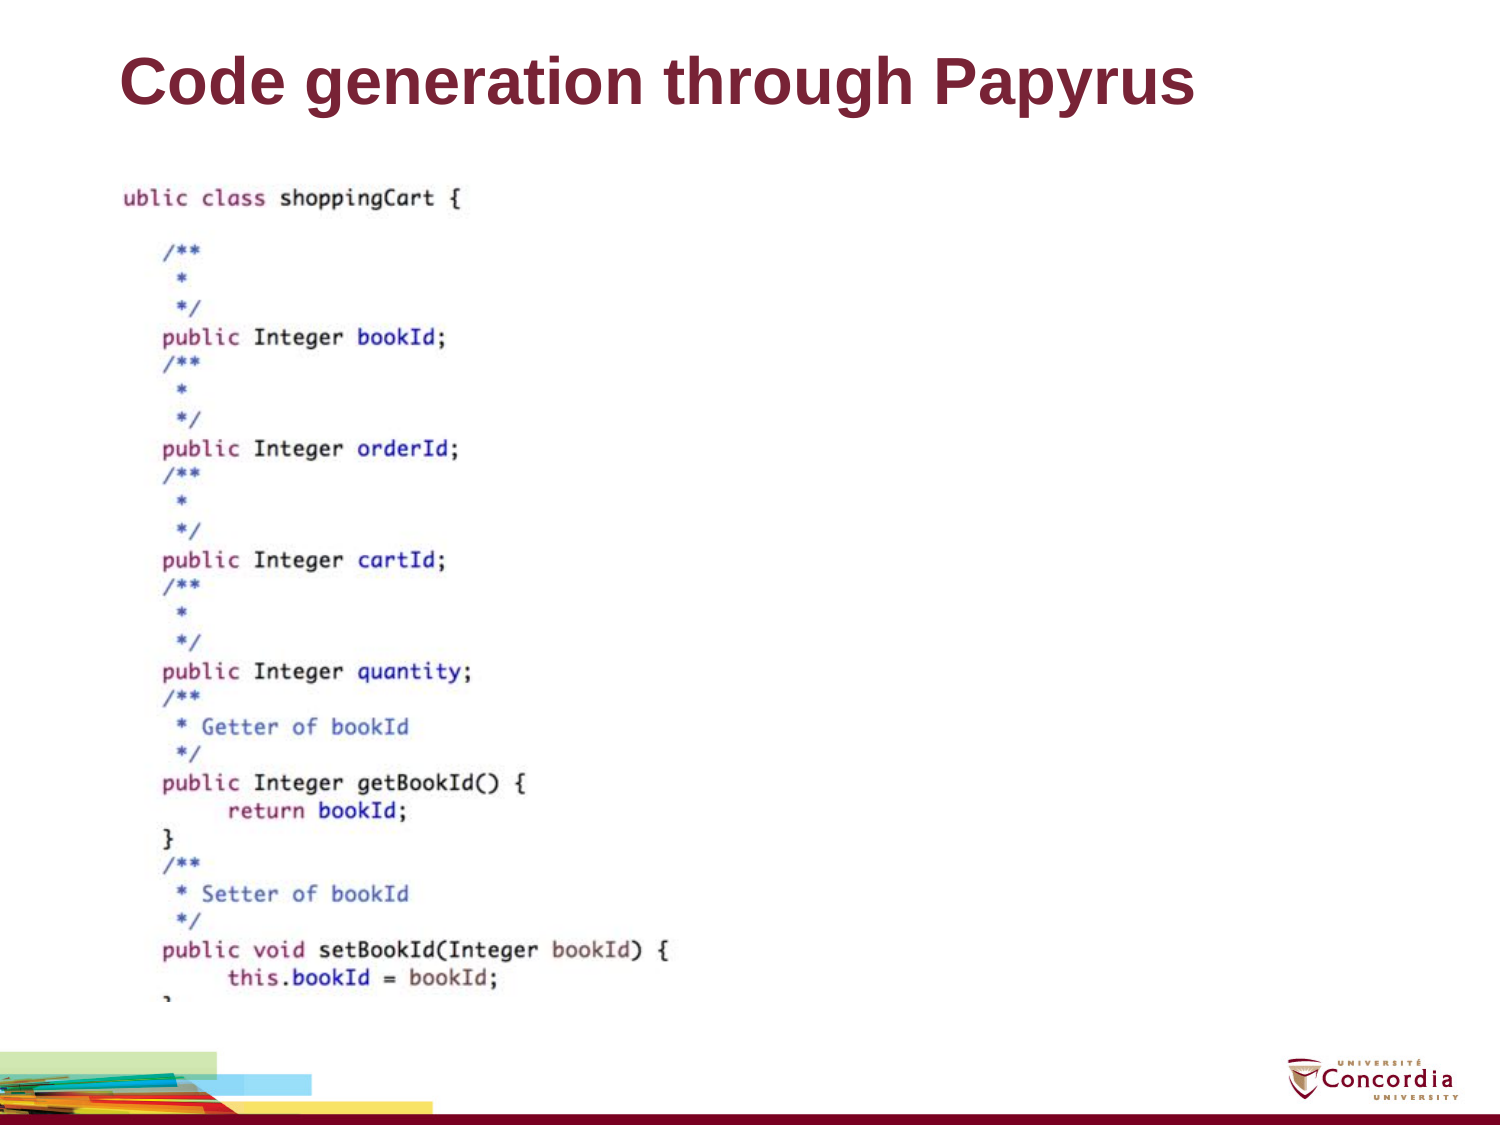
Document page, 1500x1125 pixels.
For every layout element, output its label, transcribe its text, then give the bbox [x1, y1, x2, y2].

title Code generation through Papyrus [111, 29, 1388, 154]
picture [0, 0, 1500, 1125]
